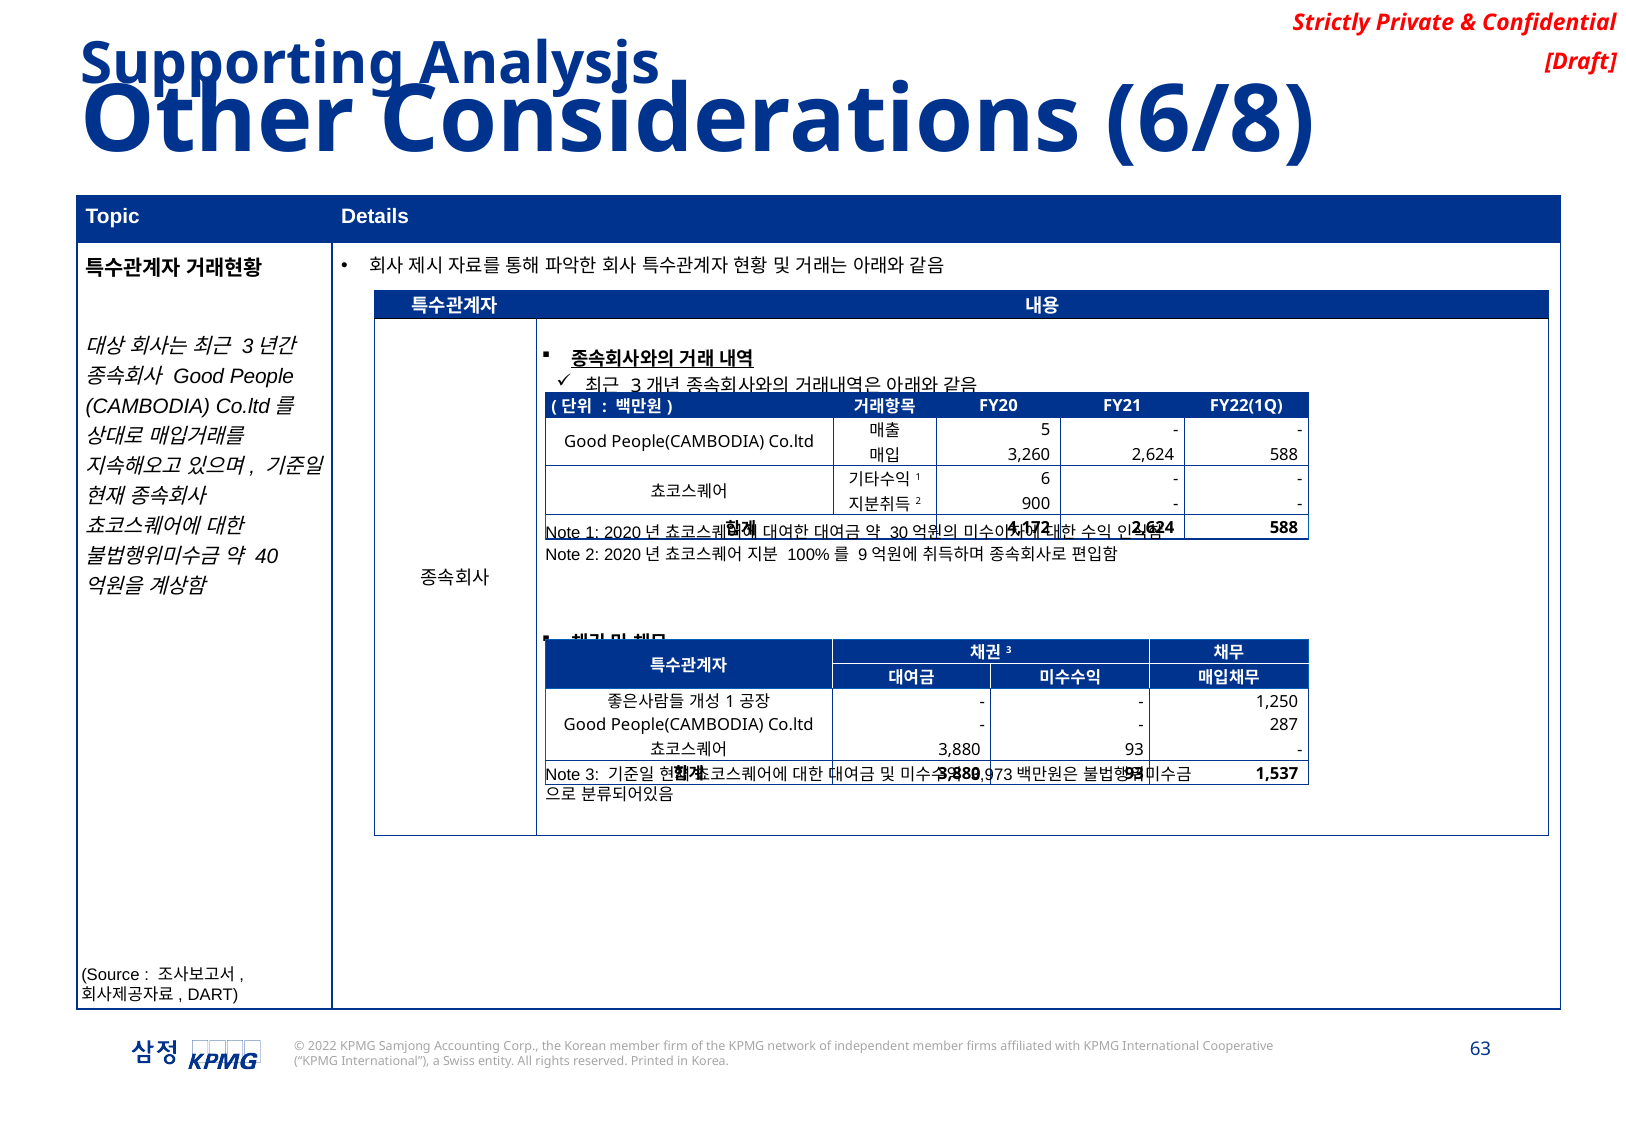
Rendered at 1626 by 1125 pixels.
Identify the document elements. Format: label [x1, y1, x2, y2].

text_box [81, 963, 330, 1004]
table_header [333, 196, 1560, 241]
picture [129, 1038, 263, 1071]
table_header [546, 640, 832, 688]
table_header [833, 640, 1149, 663]
table_header [375, 291, 1548, 318]
table_header [1061, 393, 1184, 417]
table_header [834, 393, 936, 417]
table_header [78, 196, 331, 241]
table_cell [78, 243, 331, 1008]
table_header [937, 393, 1060, 417]
text_box [545, 763, 1309, 804]
text_box [65, 37, 1475, 178]
table_header [546, 393, 833, 417]
text_box [545, 521, 1309, 564]
table_cell [333, 243, 1560, 1008]
table_header [1150, 640, 1308, 663]
table_header [1185, 393, 1308, 417]
